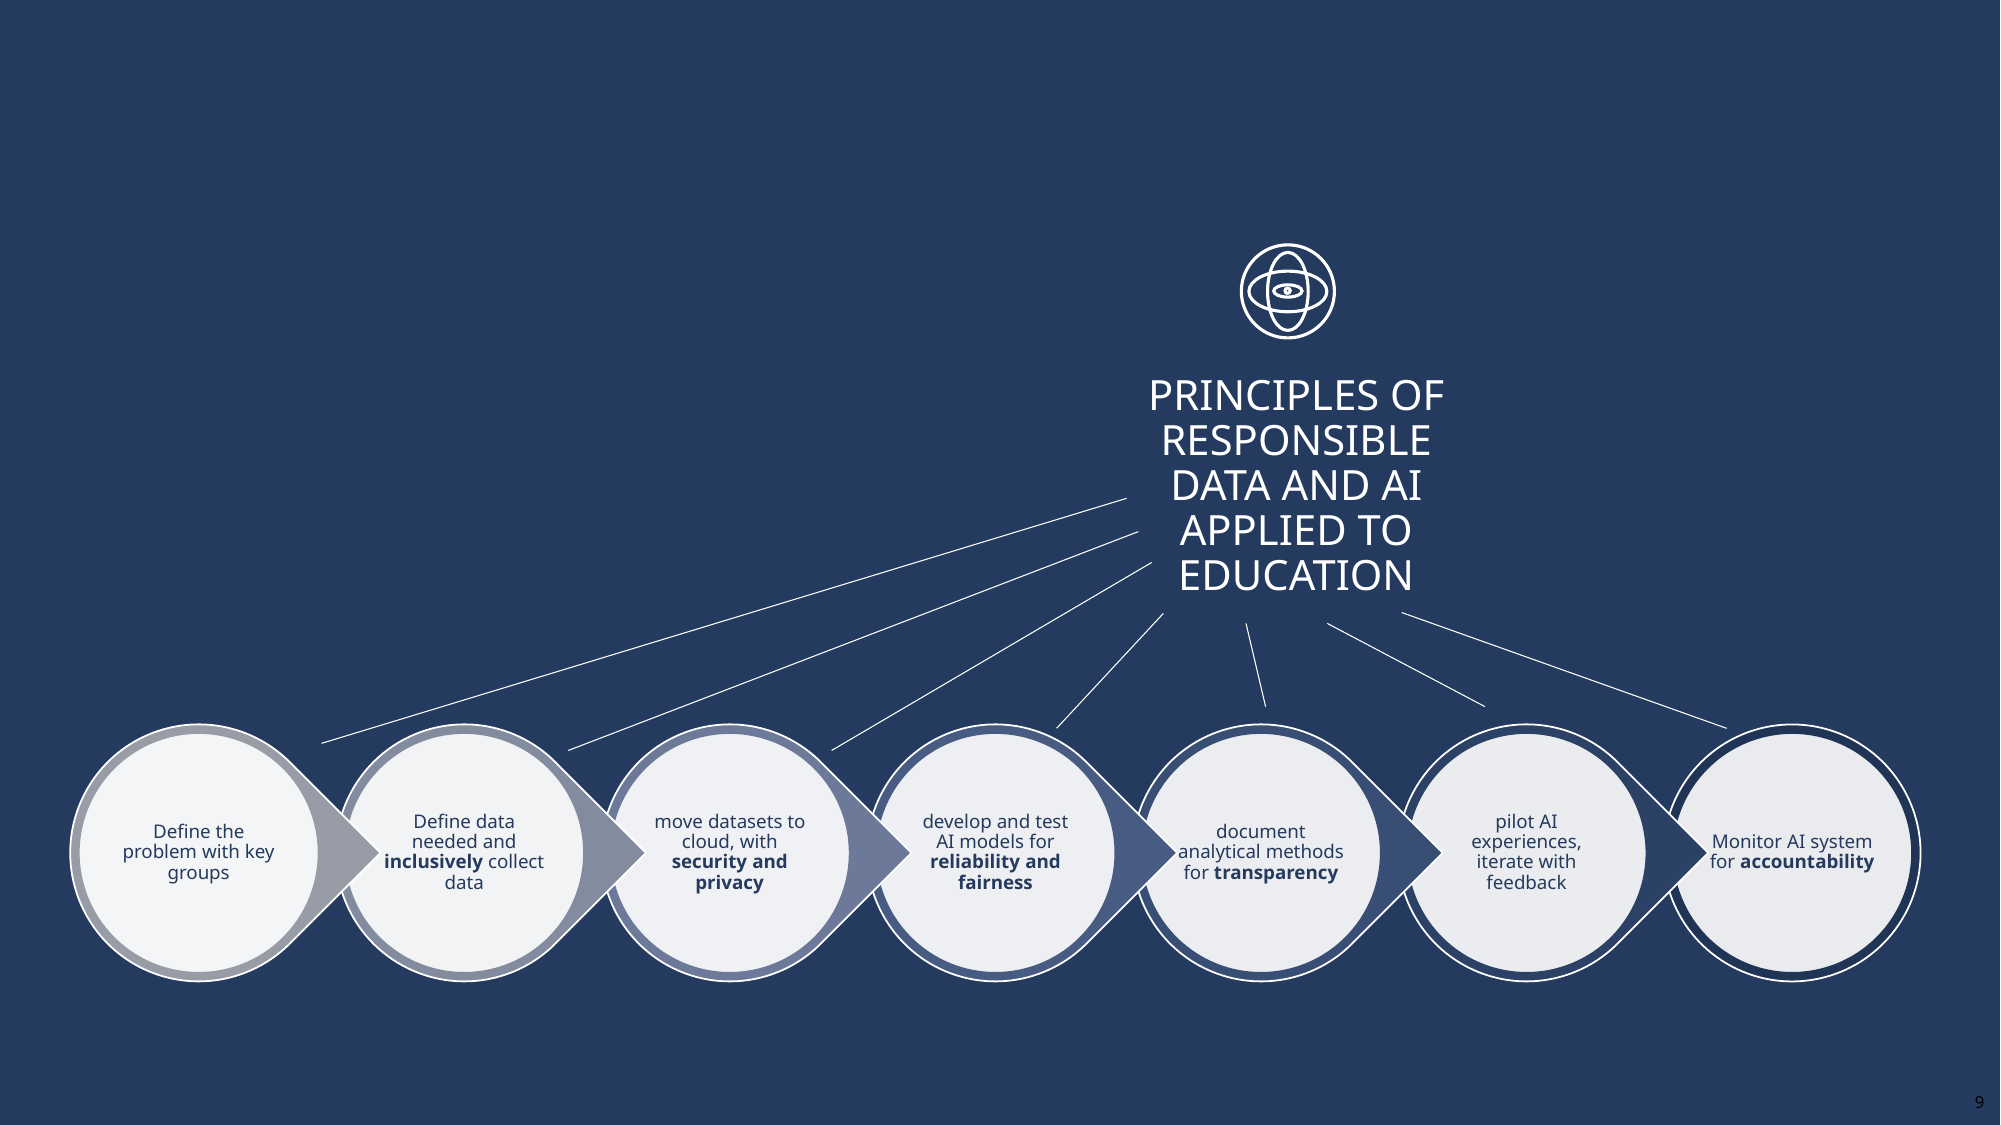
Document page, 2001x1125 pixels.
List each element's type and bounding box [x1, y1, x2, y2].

text_box [1239, 242, 1335, 338]
text_box [1245, 623, 1266, 707]
text_box [1056, 613, 1164, 729]
text_box [1326, 623, 1401, 707]
text_box [831, 562, 1152, 751]
text_box [321, 498, 1127, 744]
text_box [0, 349, 1938, 1125]
text_box [1401, 612, 1727, 729]
text_box [568, 531, 1139, 751]
